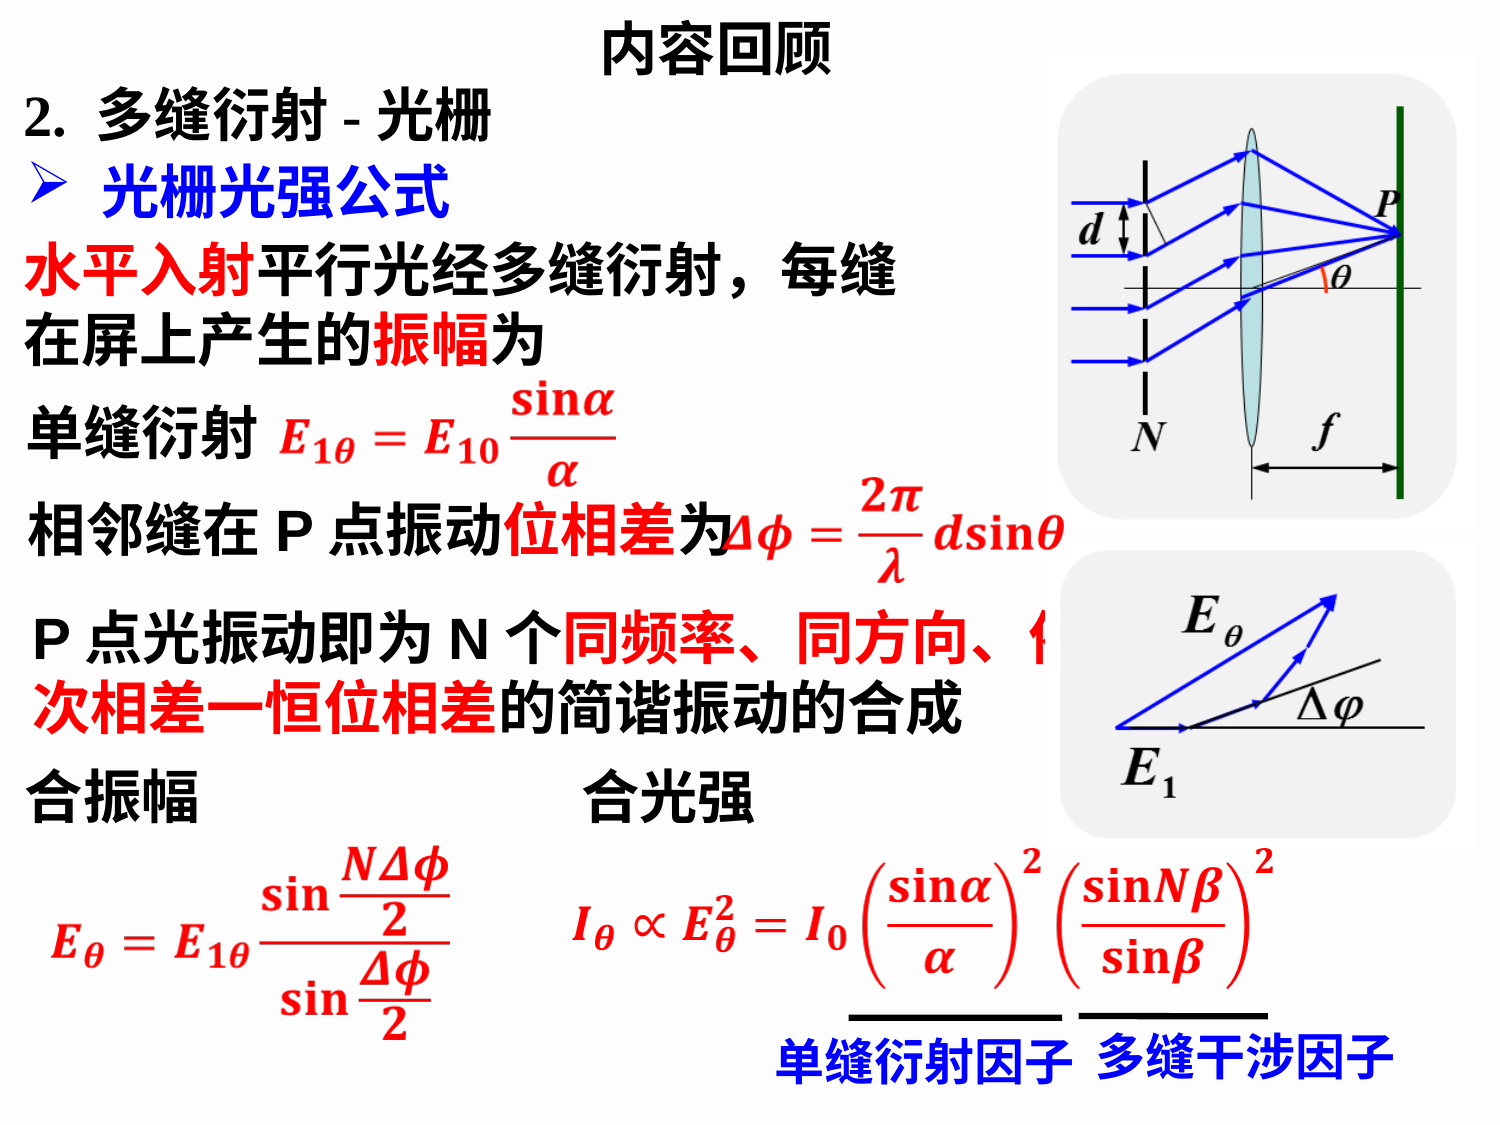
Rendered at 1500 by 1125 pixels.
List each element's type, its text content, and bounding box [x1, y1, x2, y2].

text_box 相邻缝在P点振动位相差为 [13, 486, 697, 571]
text_box P点光振动即为N个同频率、同方向、依次相差一恒位相差的简谐振动的合成 [17, 593, 1040, 749]
text_box [254, 366, 639, 496]
text_box 水平入射平行光经多缝衍射，每缝在屏上产生的振幅为 [8, 225, 967, 381]
text_box [697, 463, 1090, 592]
text_box [25, 830, 474, 1050]
text_box 内容回顾 [584, 5, 1005, 90]
text_box [546, 833, 1303, 998]
text_box 合光强 [566, 752, 771, 838]
text_box 合振幅 [10, 752, 215, 838]
text_box 单缝衍射因子 [759, 1022, 1107, 1098]
picture [1042, 56, 1476, 528]
text_box 多缝干涉因子 [1081, 1018, 1411, 1094]
picture [1045, 540, 1476, 855]
text_box 单缝衍射 [10, 388, 254, 474]
text_box 光栅光强公式 [11, 147, 467, 233]
text_box 2. 多缝衍射-光栅 [8, 70, 772, 156]
